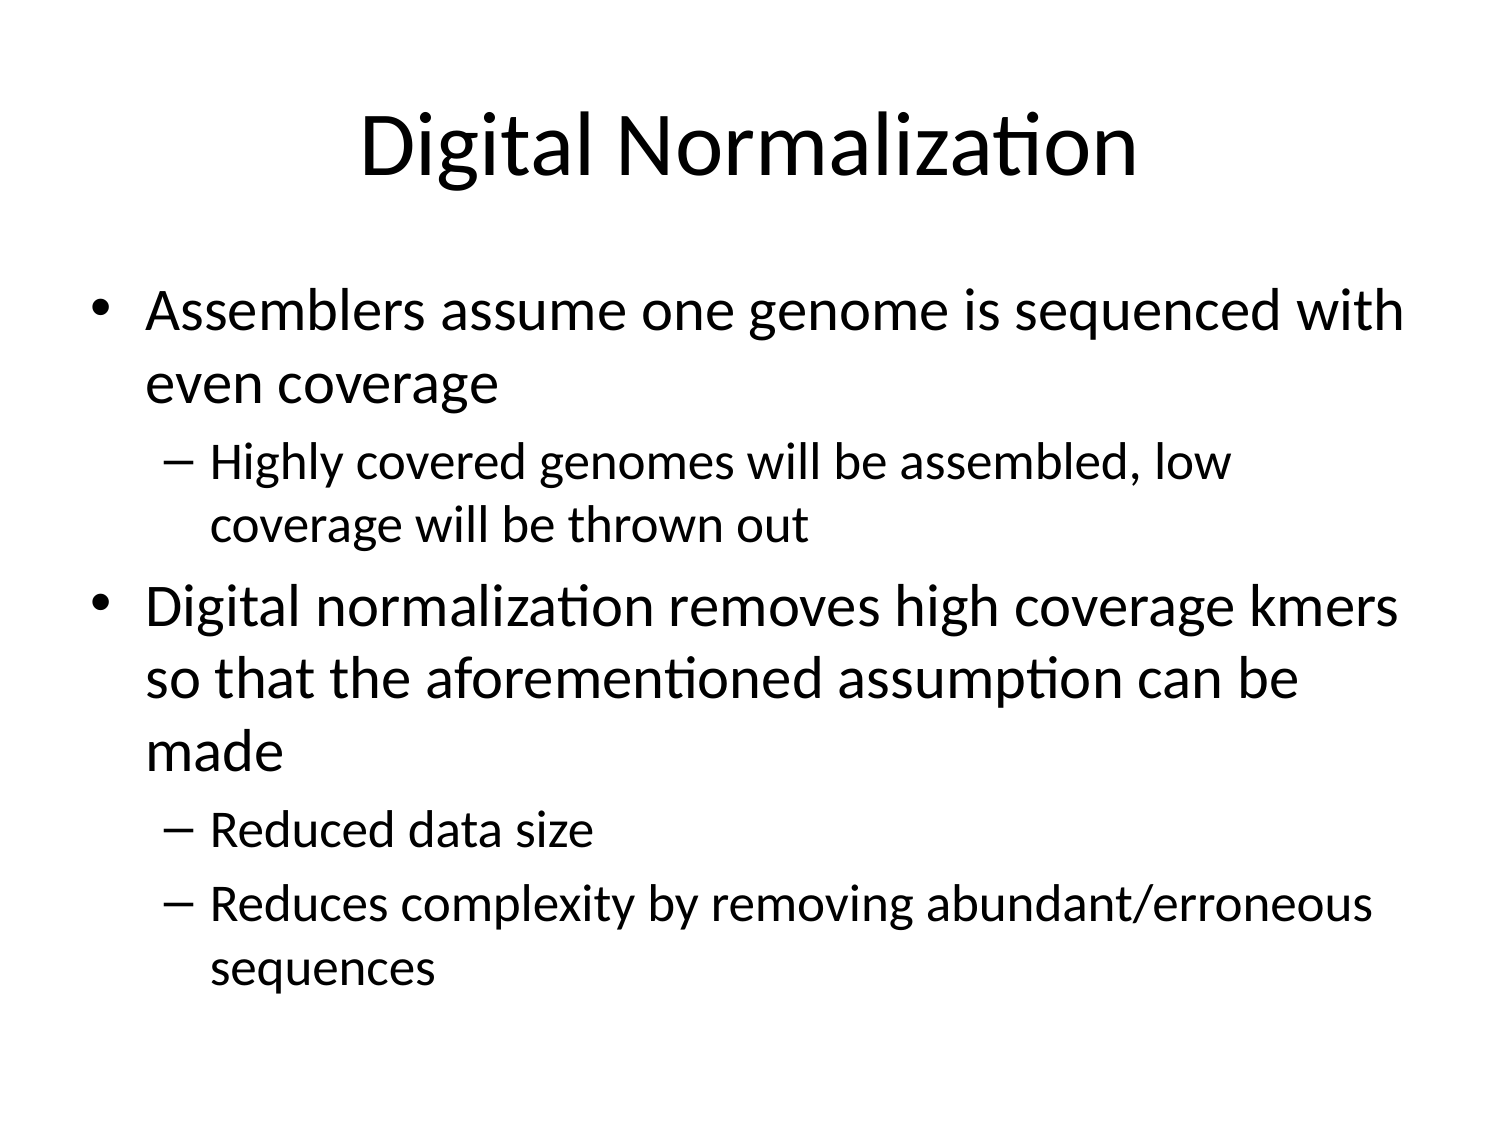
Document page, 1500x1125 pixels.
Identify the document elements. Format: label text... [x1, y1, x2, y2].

title Digital Normalization [75, 45, 1425, 233]
list Assemblers assume one genome is sequenced with even coverage Highly covered genomes will be assembled, low coverage will be thrown out Digital normalization removes high coverage kmers so that the aforementioned assumption can be made Reduced data size Reduces complexity by removing abundant/erroneous sequences [75, 262, 1425, 1005]
